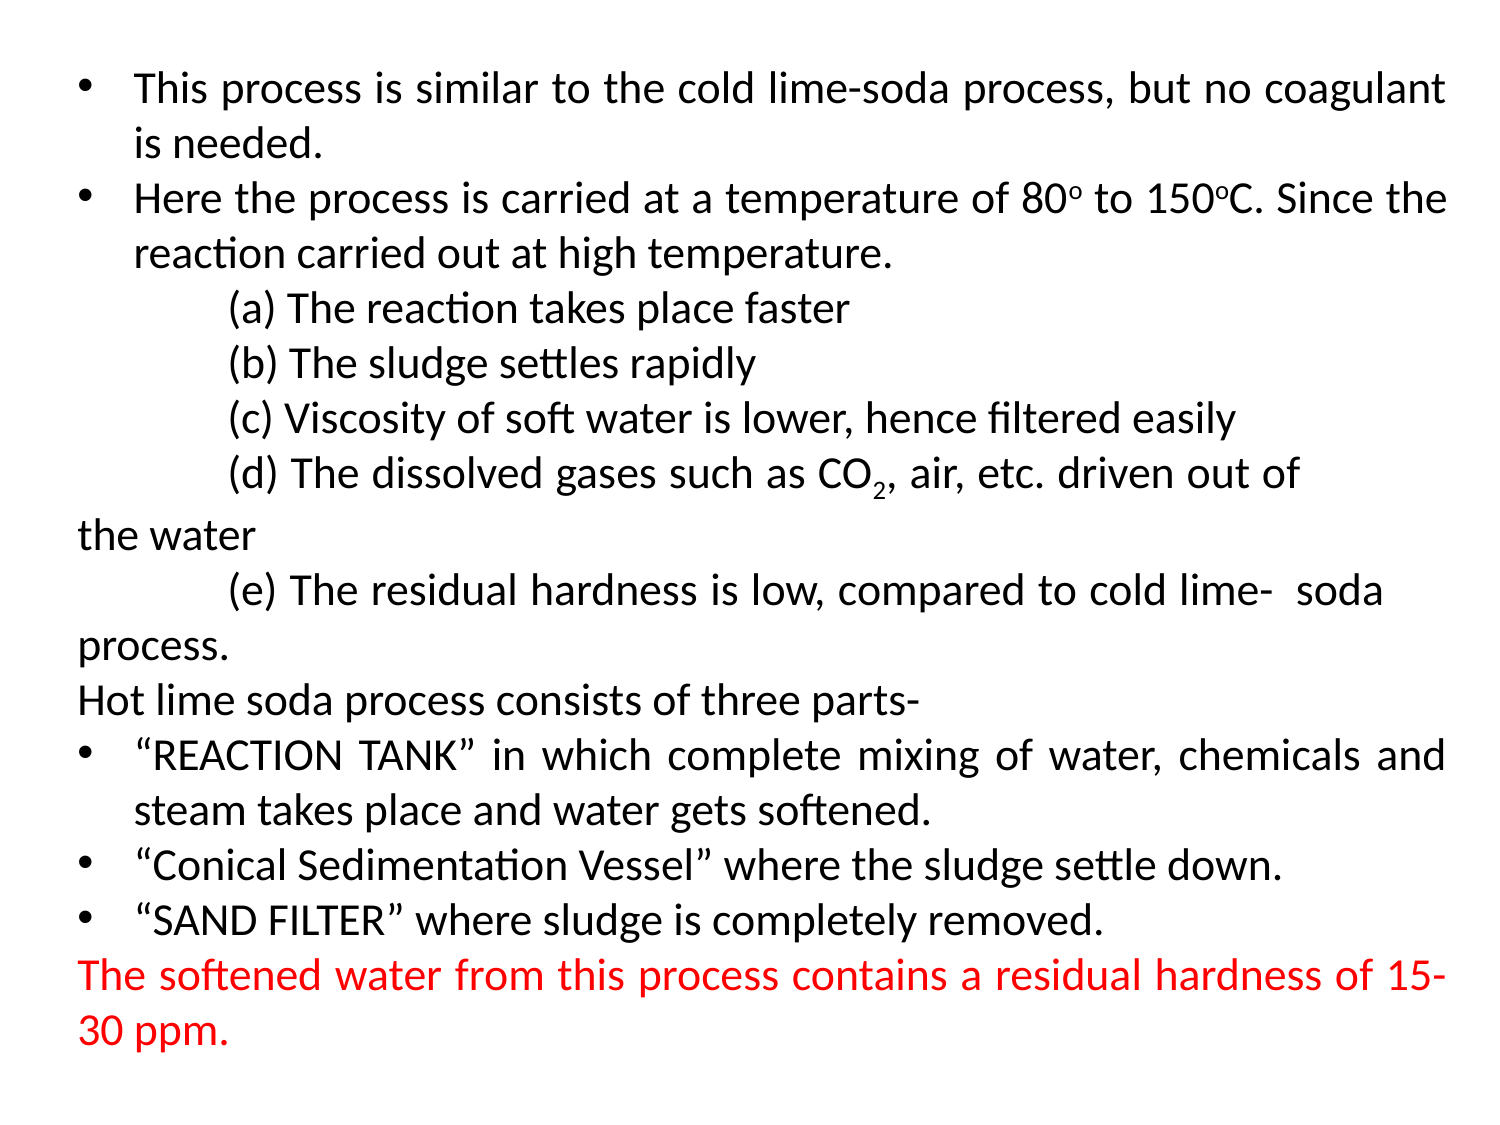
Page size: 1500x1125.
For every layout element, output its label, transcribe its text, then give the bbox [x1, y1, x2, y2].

text_box This process is similar to the cold lime-soda process, but no coagulant is needed. Here the process is carried at a temperature of 80o to 150oC. Since the reaction carried out at high temperature. (a) The reaction takes place faster (b) The sludge settles rapidly (c) Viscosity of soft water is lower, hence filtered easily (d) The dissolved gases such as CO2, air, etc. driven out of the water (e) The residual hardness is low, compared to cold lime- soda process. Hot lime soda process consists of three parts- “REACTION TANK” in which complete mixing of water, chemicals and steam takes place and water gets softened. “Conical Sedimentation Vessel” where the sludge settle down. “SAND FILTER” where sludge is completely removed. The softened water from this process contains a residual hardness of 15-30 ppm. [62, 49, 1463, 1062]
